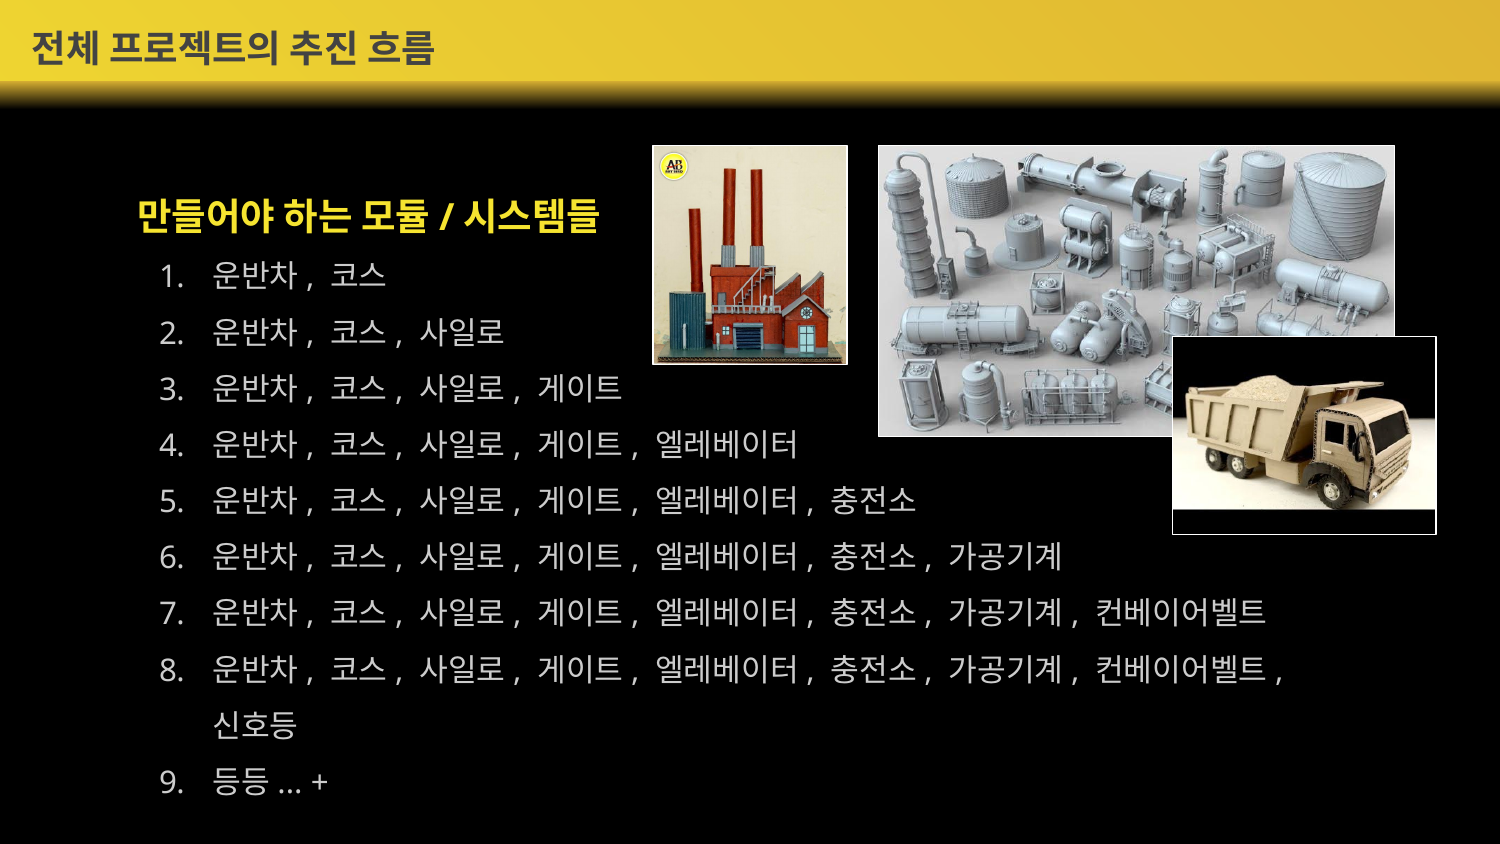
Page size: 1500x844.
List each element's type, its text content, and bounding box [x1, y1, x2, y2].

text_box 만들어야 하는 모듈/시스템들 운반차, 코스 운반차, 코스, 사일로 운반차, 코스, 사일로, 게이트 운반차, 코스, 사일로, 게이트, 엘레베이터 운반차, 코스, 사일로, 게이트, 엘레베이터, 충전소 운반차, 코스, 사일로, 게이트, 엘레베이터, 충전소, 가공기계 운반차, 코스, 사일로, 게이트, 엘레베이터, 충전소, 가공기계, 컨베이어벨트 운반차, 코스, 사일로, 게이트, 엘레베이터, 충전소, 가공기계, 컨베이어벨트, 신호등 등등... + [122, 155, 1339, 757]
picture [653, 146, 847, 365]
title 전체 프로젝트의 추진 흐름 [16, 6, 1465, 89]
picture [879, 146, 1436, 534]
